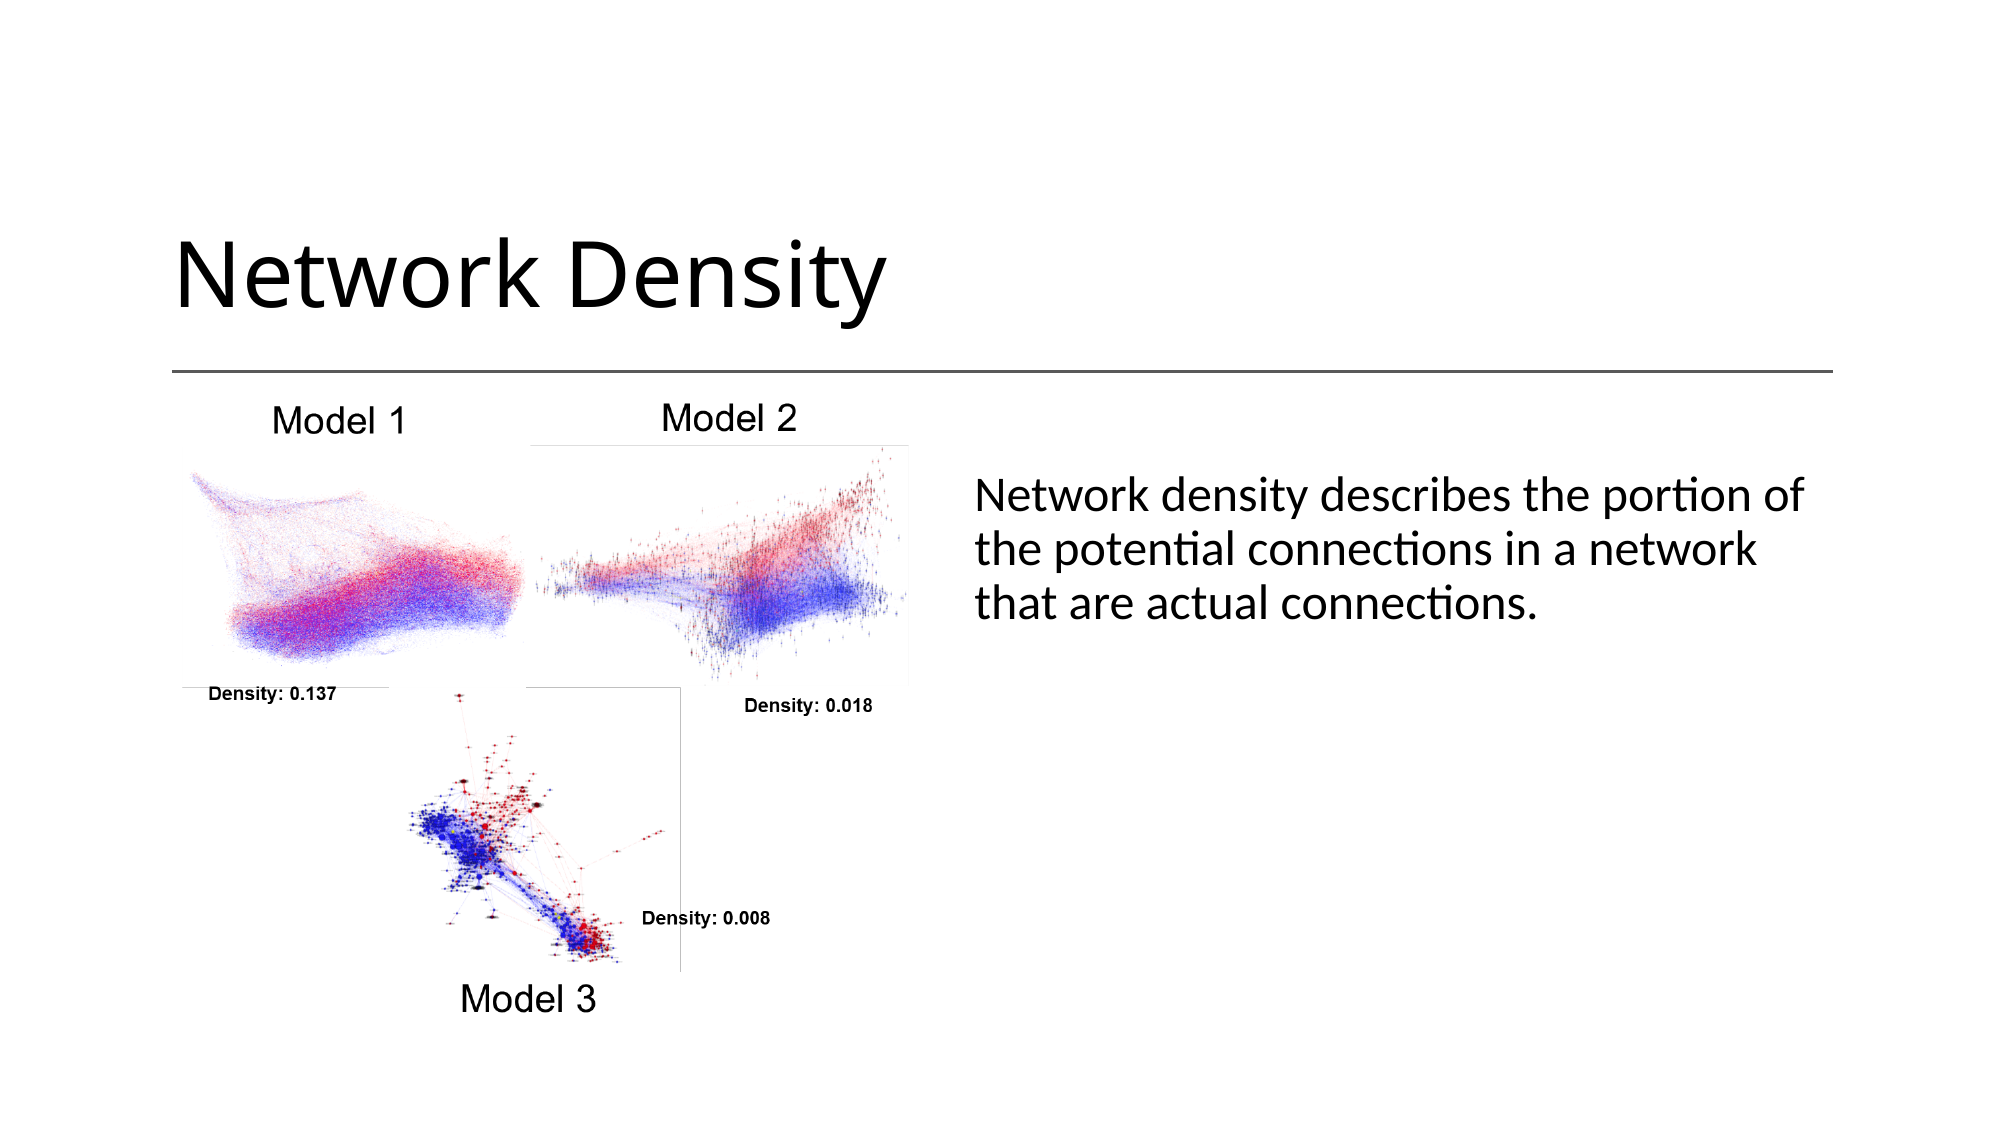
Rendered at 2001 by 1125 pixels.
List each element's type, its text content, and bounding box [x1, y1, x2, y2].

title Network Density [157, 160, 1895, 335]
list Network density describes the portion of the potential connections in a network that are actual connections. [959, 461, 1844, 968]
picture [182, 393, 909, 1014]
